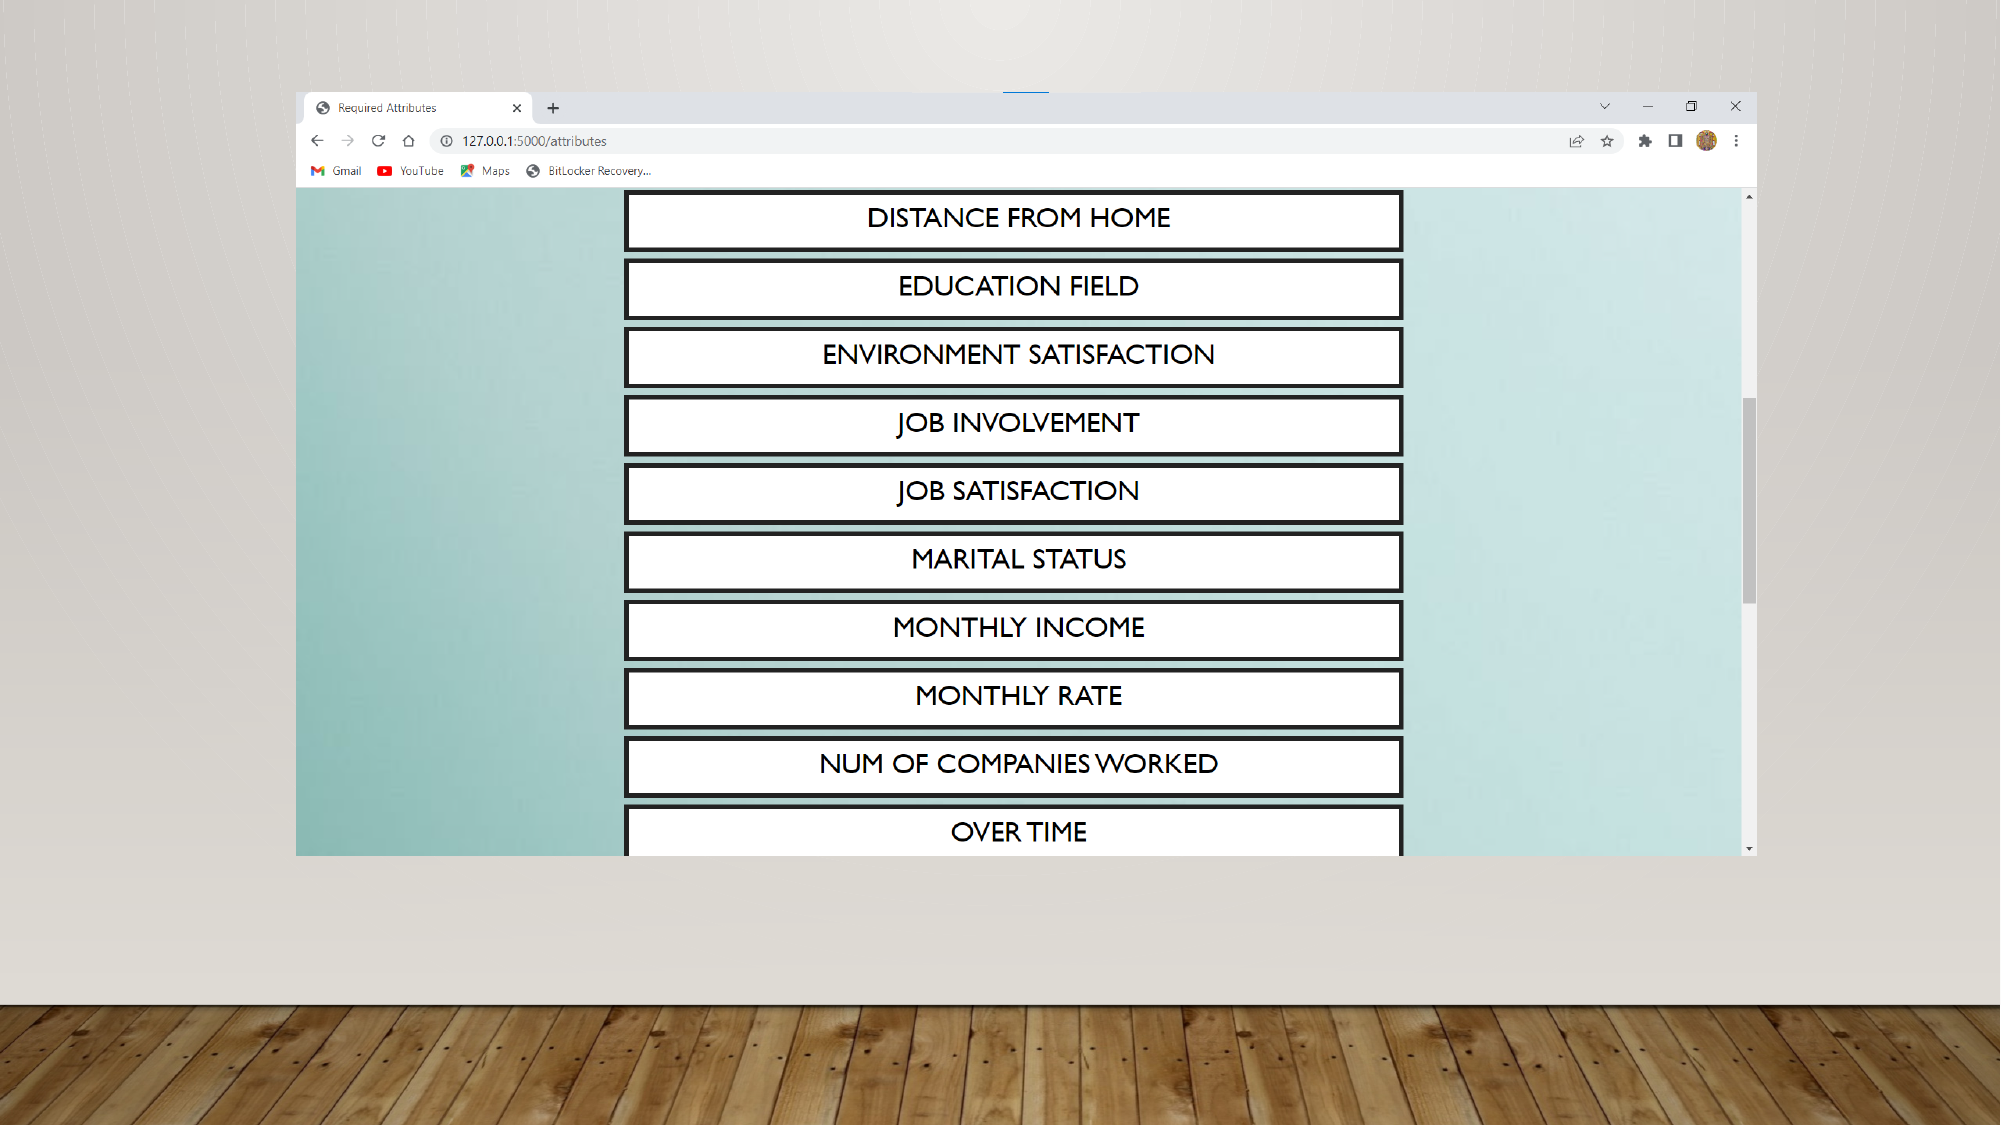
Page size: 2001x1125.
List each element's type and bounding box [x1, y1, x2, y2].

picture [0, 1005, 2000, 1125]
picture [296, 92, 1757, 857]
